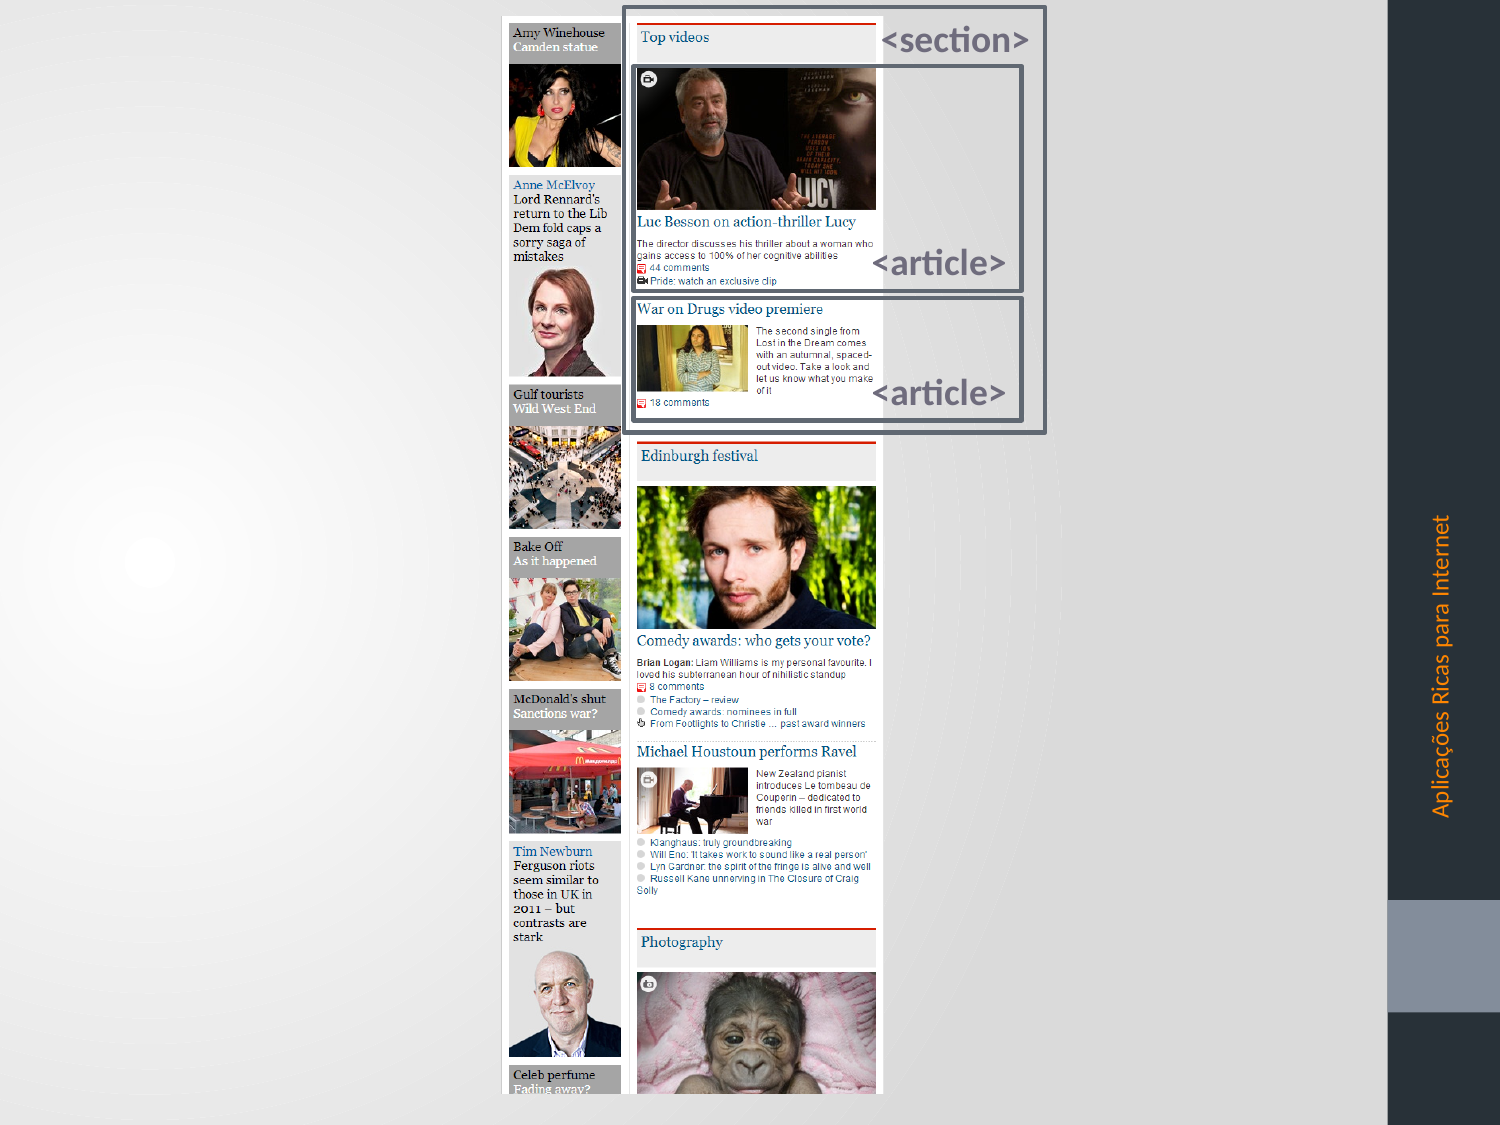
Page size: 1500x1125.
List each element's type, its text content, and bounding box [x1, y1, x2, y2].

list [501, 15, 884, 1095]
text_box <article> [894, 64, 1024, 293]
text_box <article> [894, 296, 1024, 423]
text_box <section> [622, 5, 1047, 435]
footer Aplicações Ricas para Internet [1408, 500, 1469, 889]
